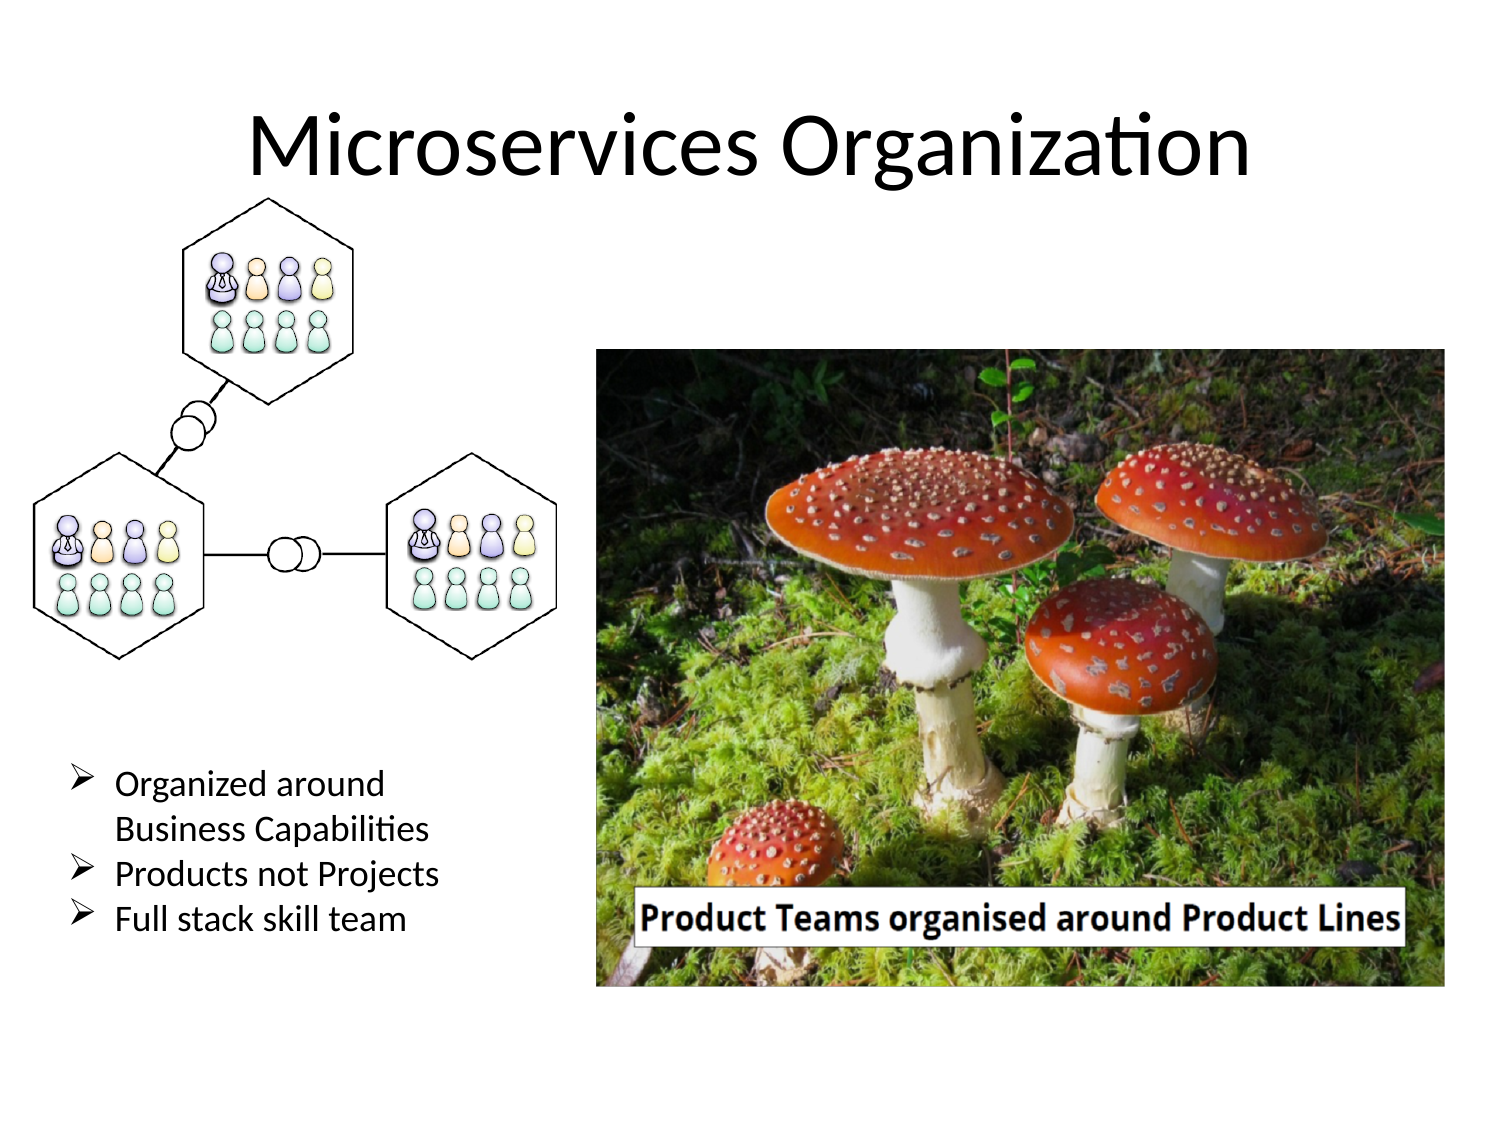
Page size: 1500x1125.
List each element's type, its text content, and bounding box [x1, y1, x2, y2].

text_box Organized around Business Capabilities Products not Projects Full stack skill team [53, 751, 514, 947]
picture [0, 184, 572, 678]
picture [596, 349, 1445, 988]
title Microservices Organization [75, 45, 1425, 233]
